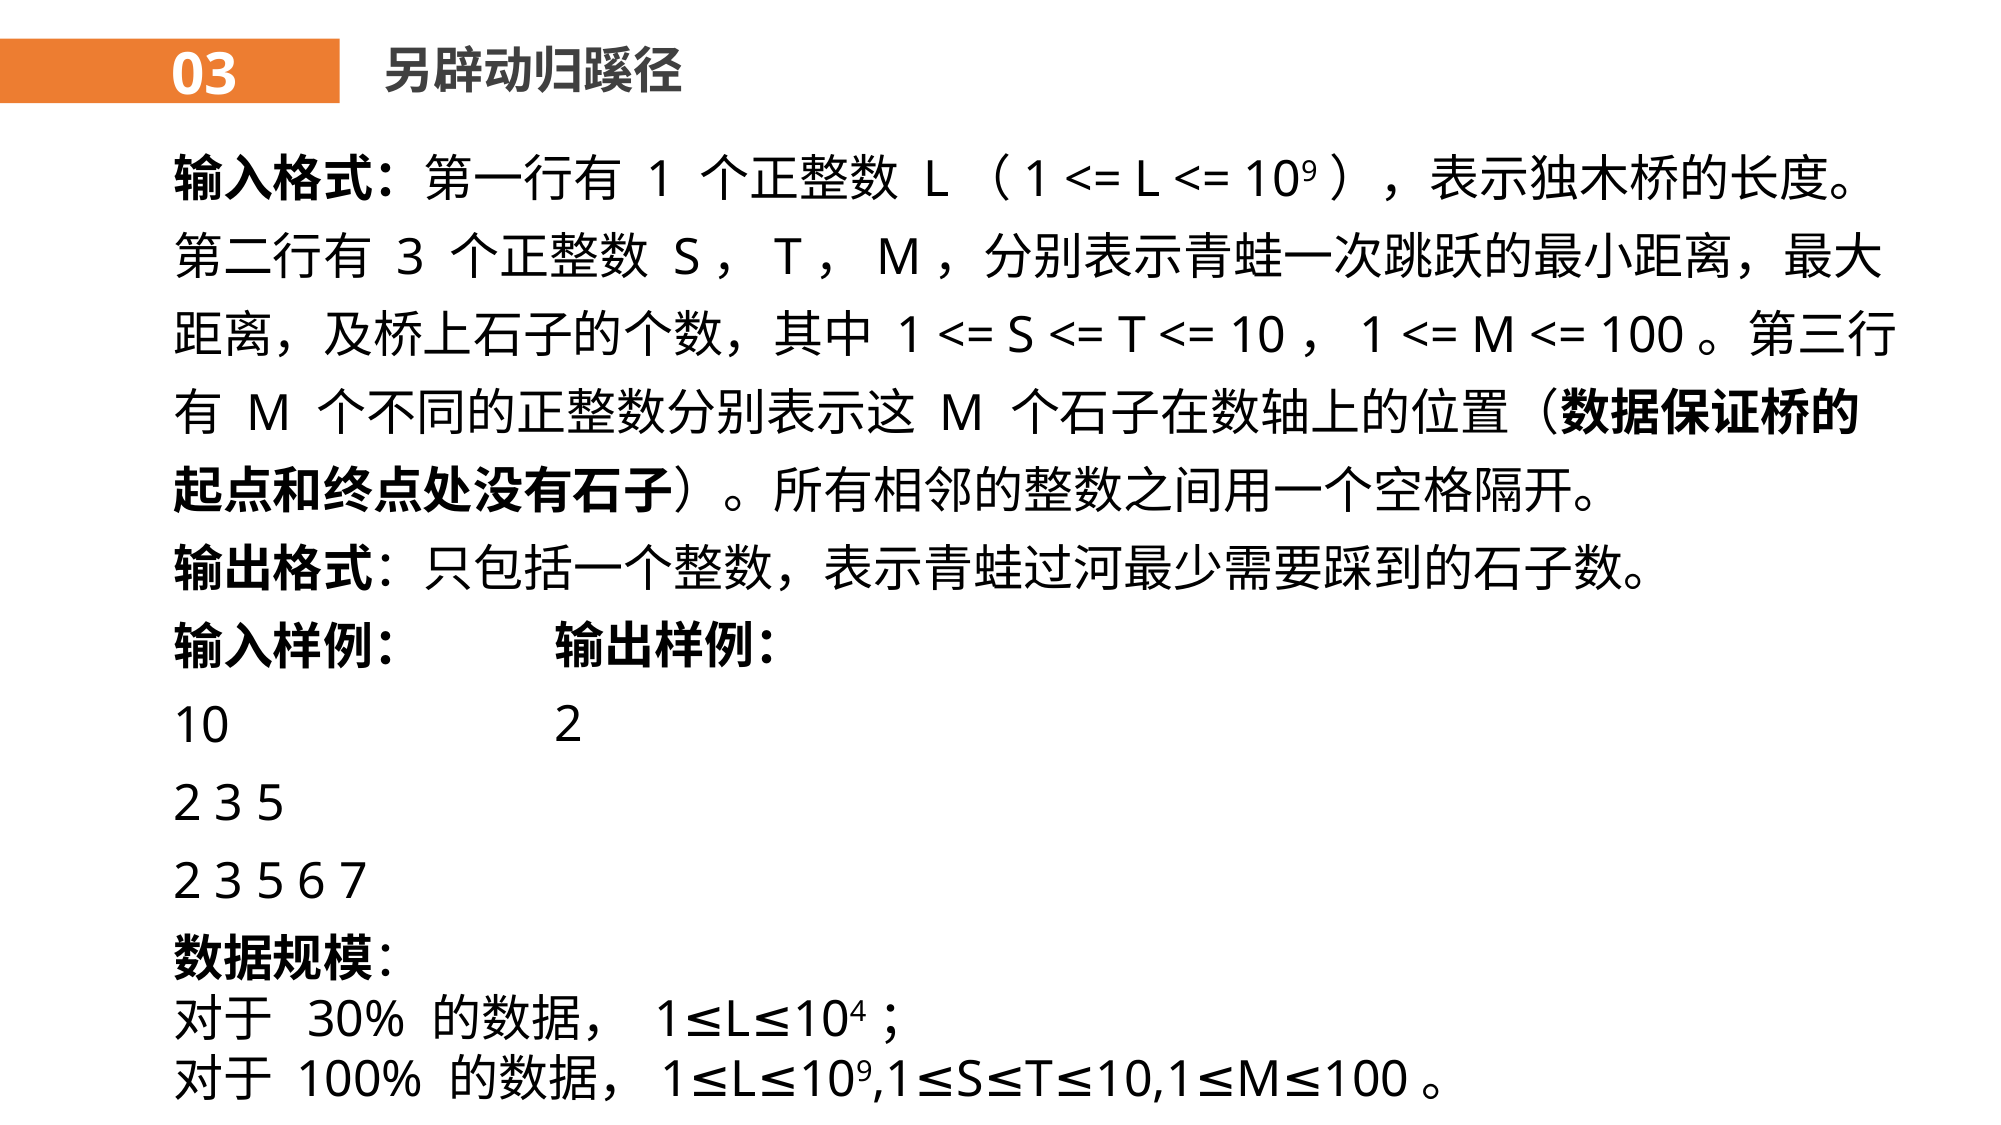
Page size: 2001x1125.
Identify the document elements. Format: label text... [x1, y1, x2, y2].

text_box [0, 31, 1127, 107]
text_box 输入格式：第一行有 1 个正整数 L（1 <= L <= 109），表示独木桥的长度。第二行有 3 个正整数 S，T，M，分别表示青蛙一次跳跃的最小距离，最大距离，及桥上石子的个数，其中 1 <= S <= T <= 10，1 <= M <= 100。第三行有 M 个不同的正整数分别表示这 M 个石子在数轴上的位置（数据保证桥的起点和终点处没有石子）。所有相邻的整数之间用一个空格隔开。 输出格式：只包括一个整数，表示青蛙过河最少需要踩到的石子数。 输入样例： 10 2 3 5 2 3 5 6 7 数据规模： 对于 30% 的数据， 1≤L≤104； 对于 100% 的数据，1≤L≤109,1≤S≤T≤10,1≤M≤100。 [158, 121, 1922, 1114]
text_box 输出样例： 2 [539, 588, 957, 759]
text_box 03 [156, 107, 253, 114]
